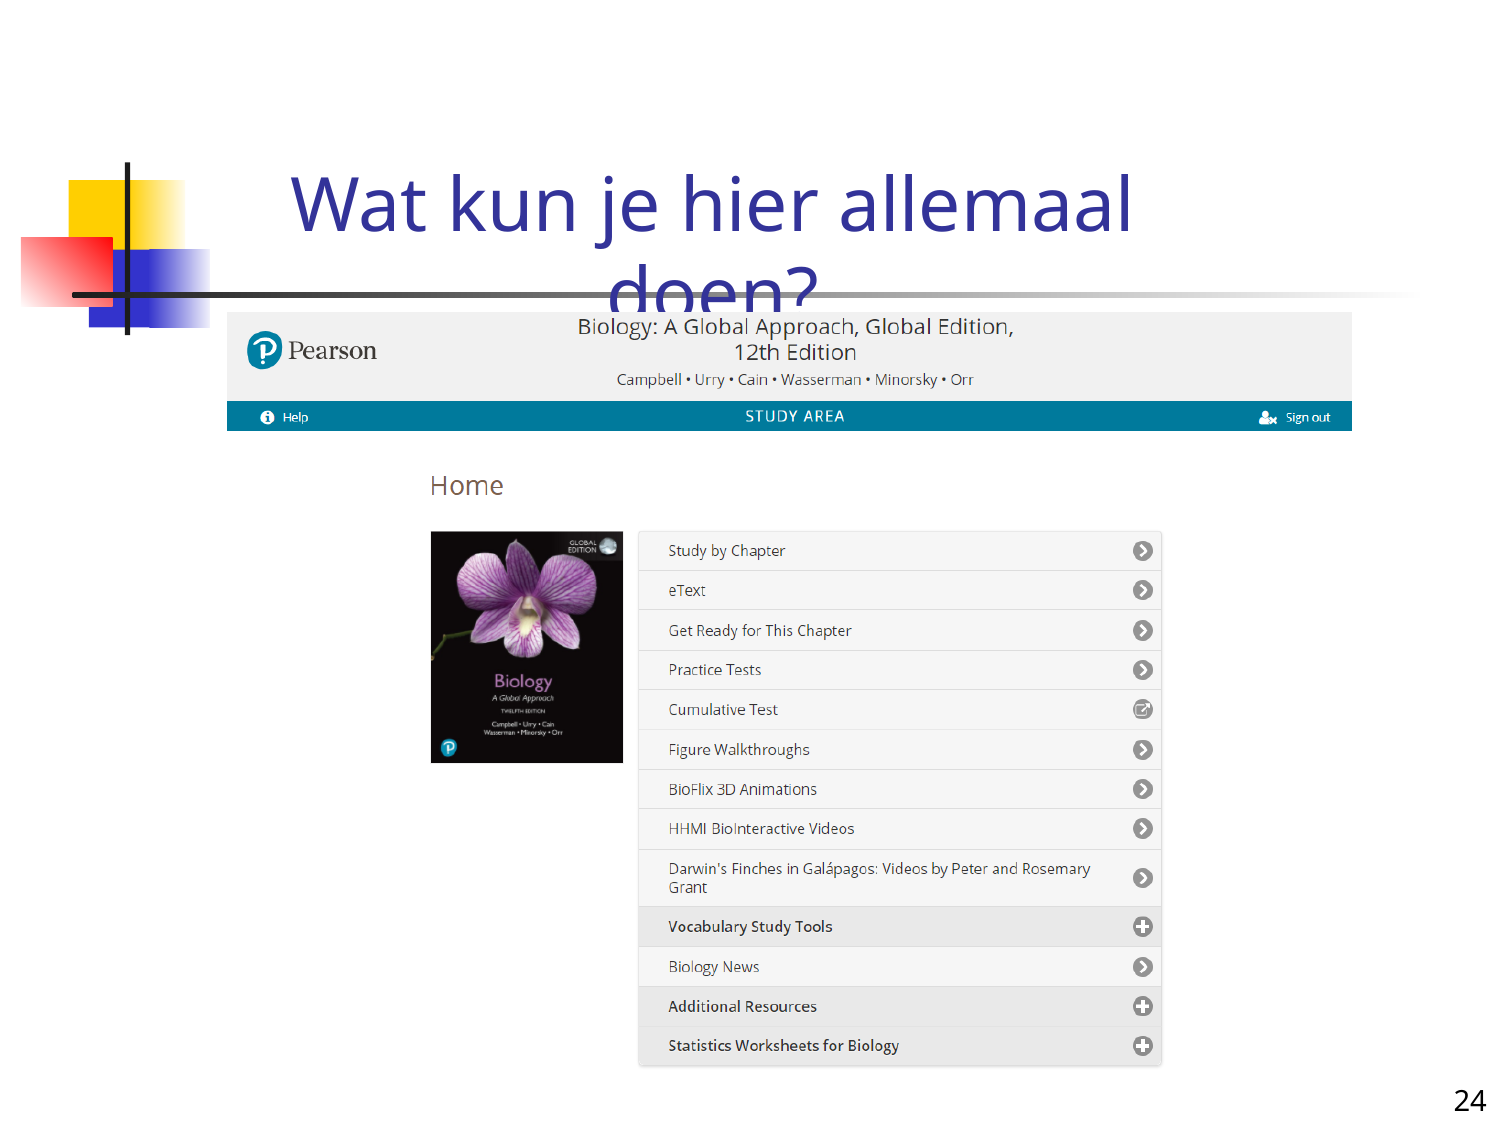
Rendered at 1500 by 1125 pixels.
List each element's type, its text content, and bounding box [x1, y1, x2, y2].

picture [1259, 411, 1276, 424]
picture [226, 312, 1352, 400]
picture [226, 432, 1352, 1104]
text_box Wat kun je hier allemaal doen? [168, 149, 1258, 344]
slide_number 24 [1189, 1054, 1500, 1125]
picture [261, 411, 274, 424]
